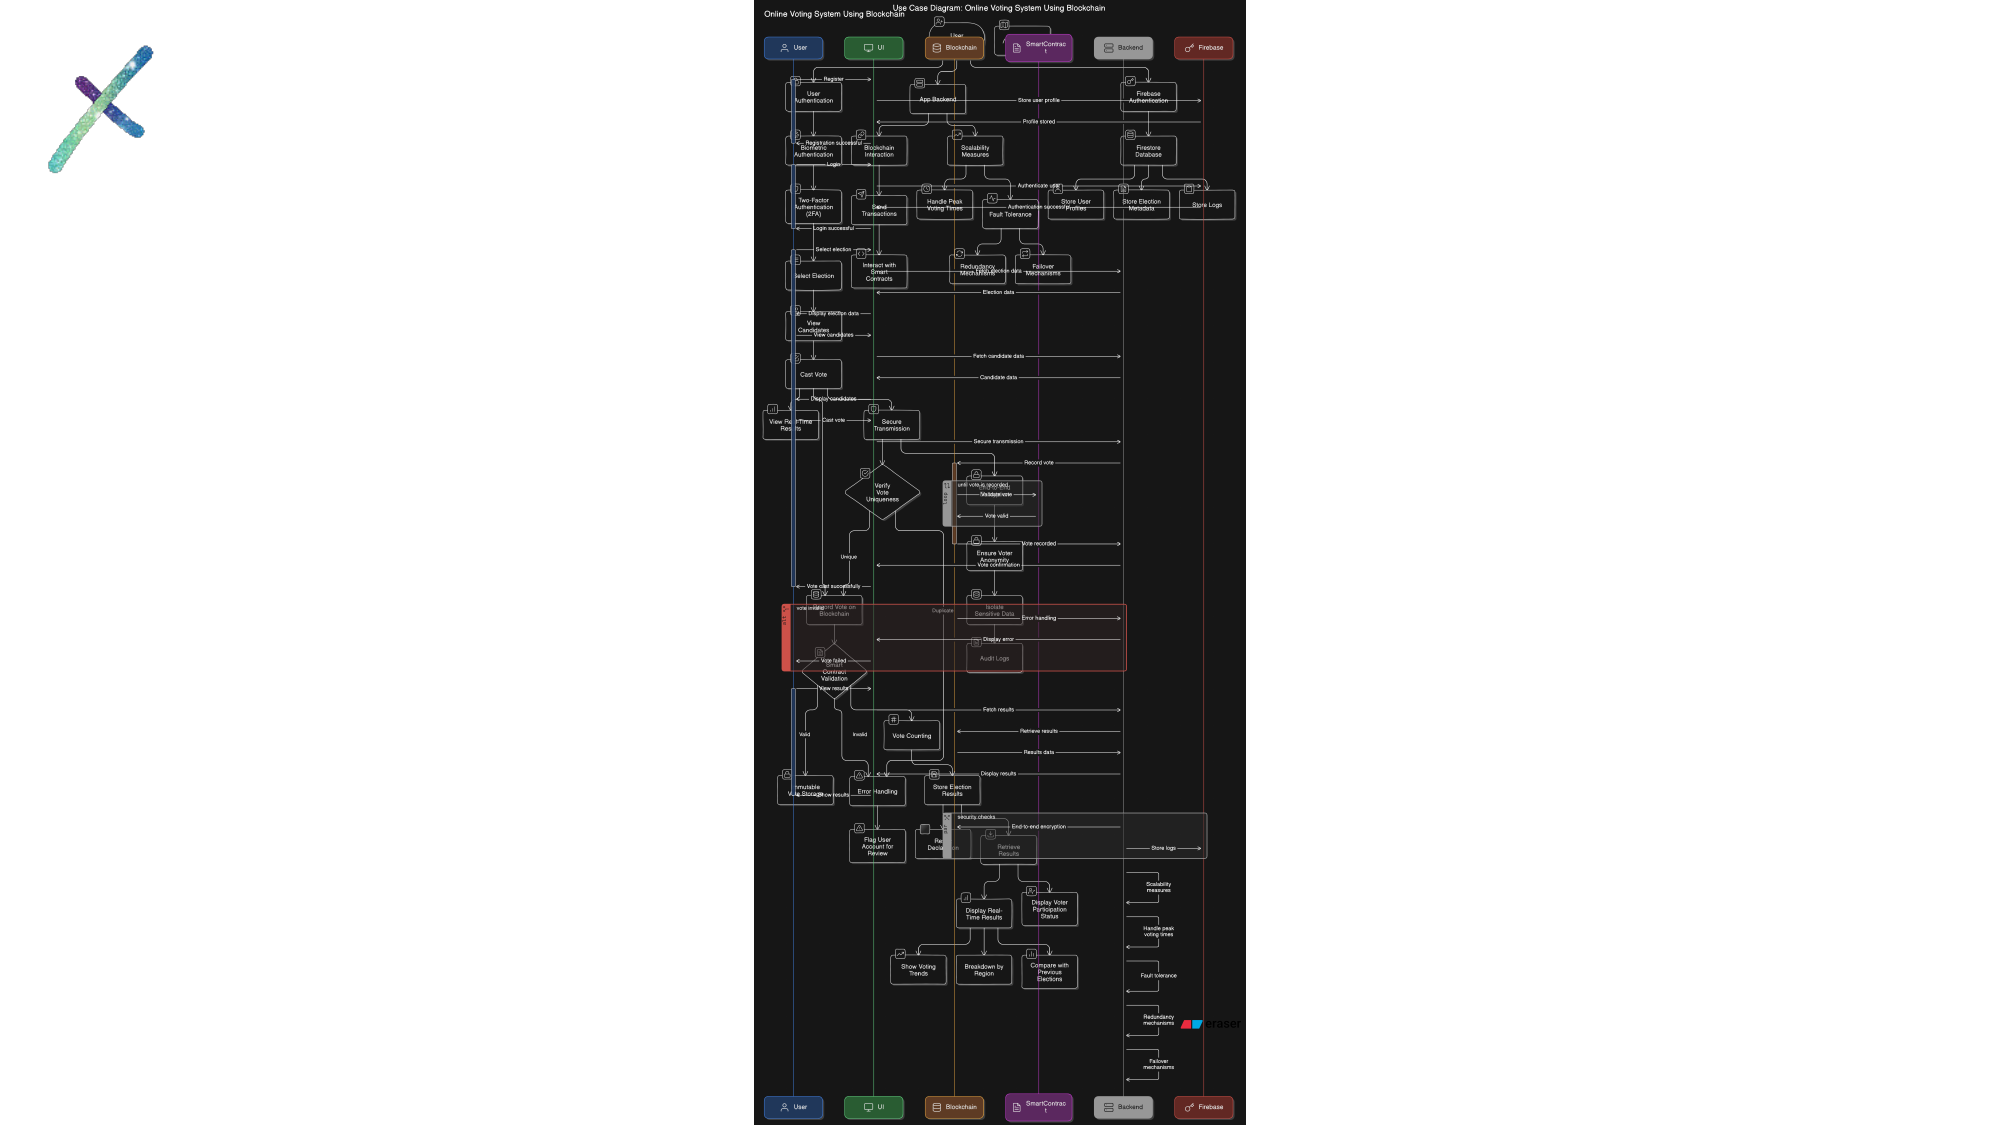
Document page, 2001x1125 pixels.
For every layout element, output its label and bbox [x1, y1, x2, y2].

picture [754, 0, 1246, 1125]
picture [42, 39, 160, 180]
text_box [48, 45, 154, 174]
